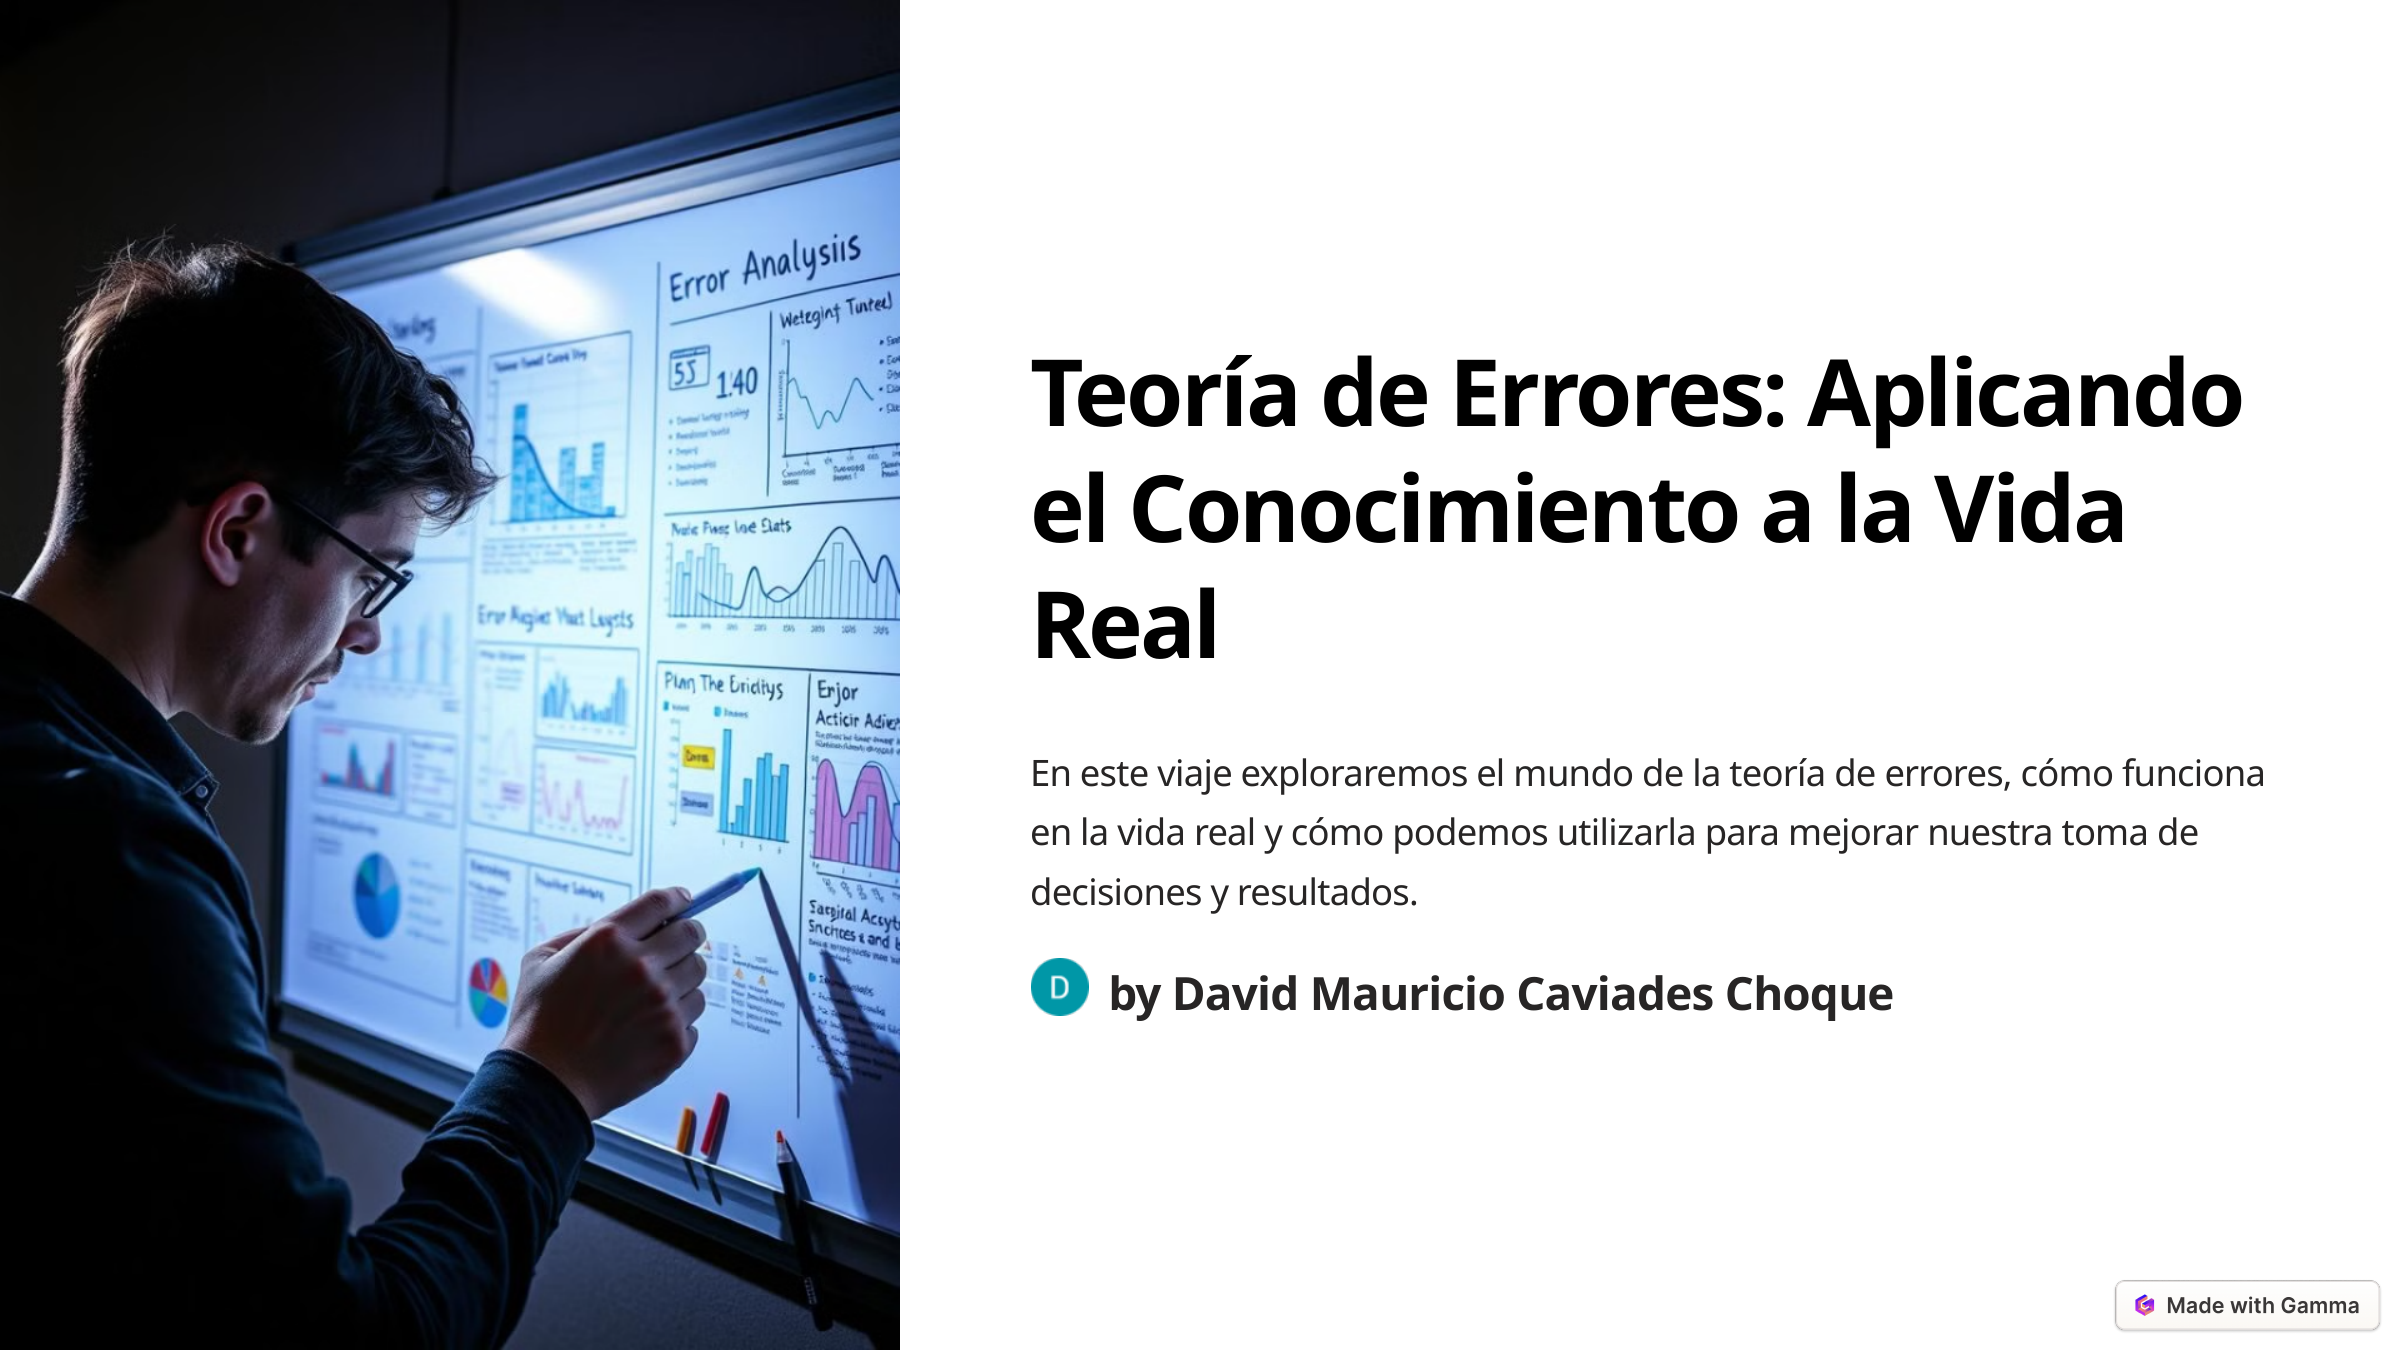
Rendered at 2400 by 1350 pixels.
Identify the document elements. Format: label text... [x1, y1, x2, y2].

text_box Teoría de Errores: Aplicando el Conocimiento a la Vida Real [1030, 329, 2270, 679]
text_box by David Mauricio Caviades Choque [1108, 954, 1902, 1020]
text_box En este viaje exploraremos el mundo de la teoría de errores, cómo funciona en la vida real y cómo podemos utilizarla para mejorar nuestra toma de decisiones y resultados. [1030, 734, 2270, 913]
picture [1031, 958, 1089, 1016]
picture [2106, 1271, 2389, 1339]
picture [0, 0, 900, 1350]
